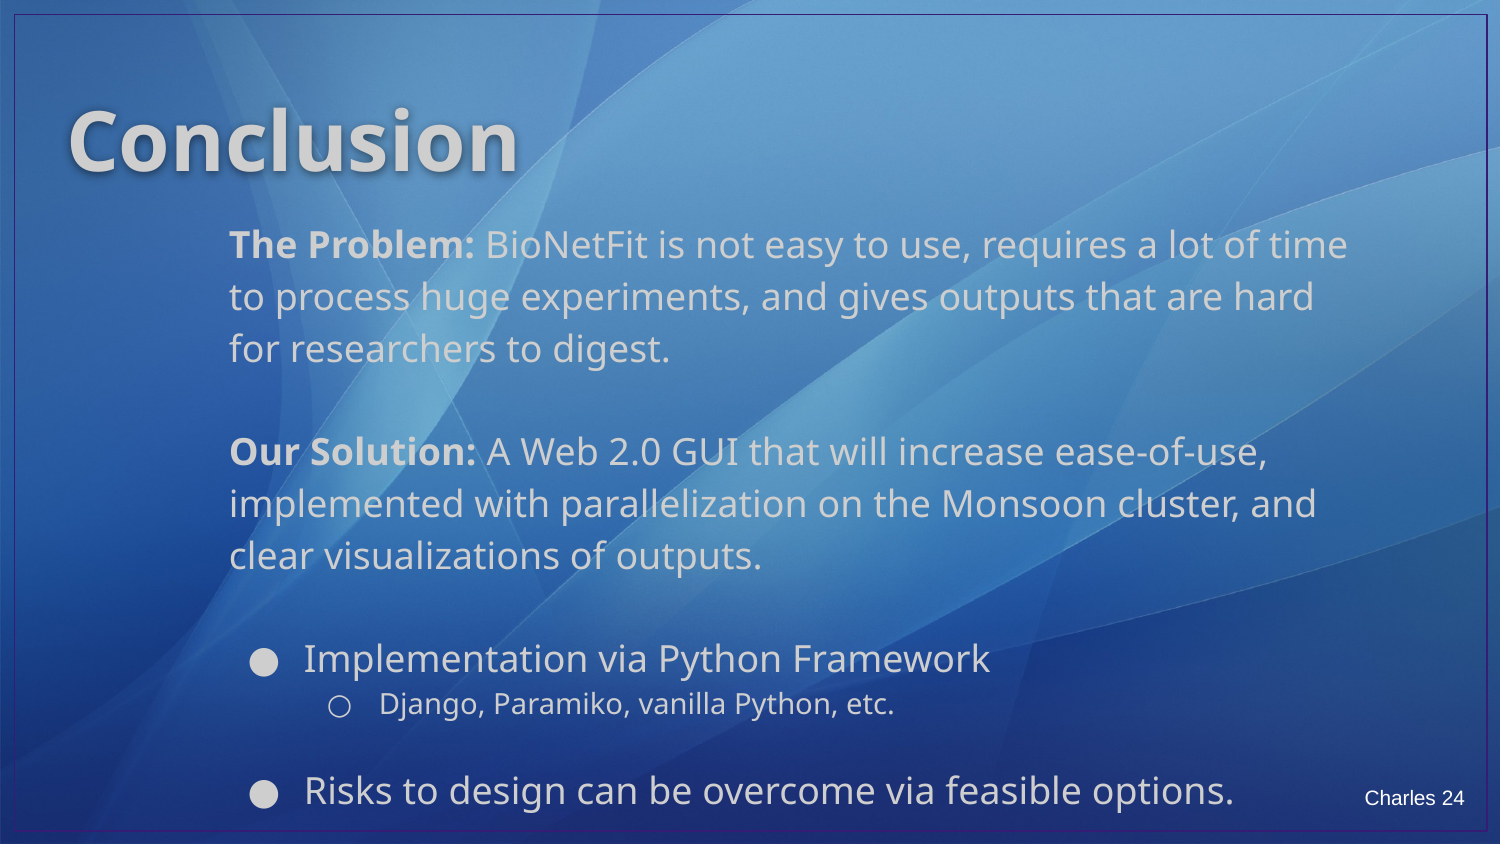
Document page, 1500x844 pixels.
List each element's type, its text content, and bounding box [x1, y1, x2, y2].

title Conclusion [51, 72, 1449, 167]
picture [0, 0, 1500, 844]
list The Problem: BioNetFit is not easy to use, requires a lot of time to process huge experiments, and gives outputs that are hard for researchers to digest. Our Solution: A Web 2.0 GUI that will increase ease-of-use, implemented with parallelization on the Monsoon cluster, and clear visualizations of outputs. Implementation via Python Framework Django, Paramiko, vanilla Python, etc. Risks to design can be overcome via feasible options. [213, 199, 1368, 617]
slide_number Charles ‹#› [1349, 764, 1480, 830]
